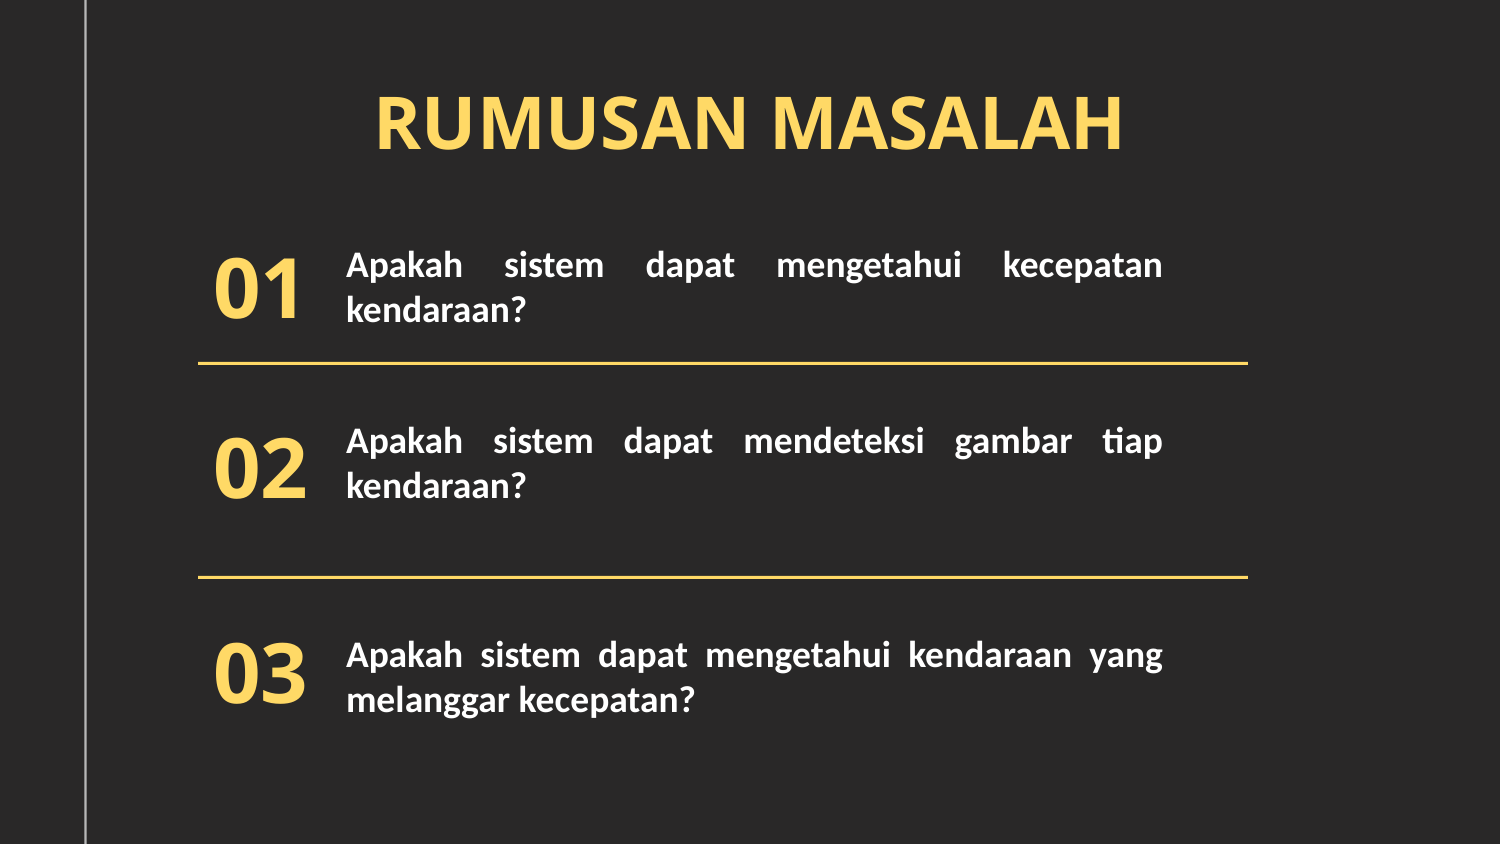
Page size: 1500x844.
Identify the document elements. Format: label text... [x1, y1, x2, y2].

title 03 [198, 621, 332, 719]
text_box [198, 361, 1248, 365]
title 01 [198, 236, 332, 334]
subtitle Apakah sistem dapat mendeteksi gambar tiap kendaraan? [331, 416, 1179, 505]
title 02 [198, 416, 332, 515]
subtitle Apakah sistem dapat mengetahui kendaraan yang melanggar kecepatan? [331, 630, 1179, 719]
title RUMUSAN MASALAH [118, 72, 1382, 167]
subtitle Apakah sistem dapat mengetahui kecepatan kendaraan? [331, 241, 1179, 329]
text_box [198, 575, 1248, 579]
